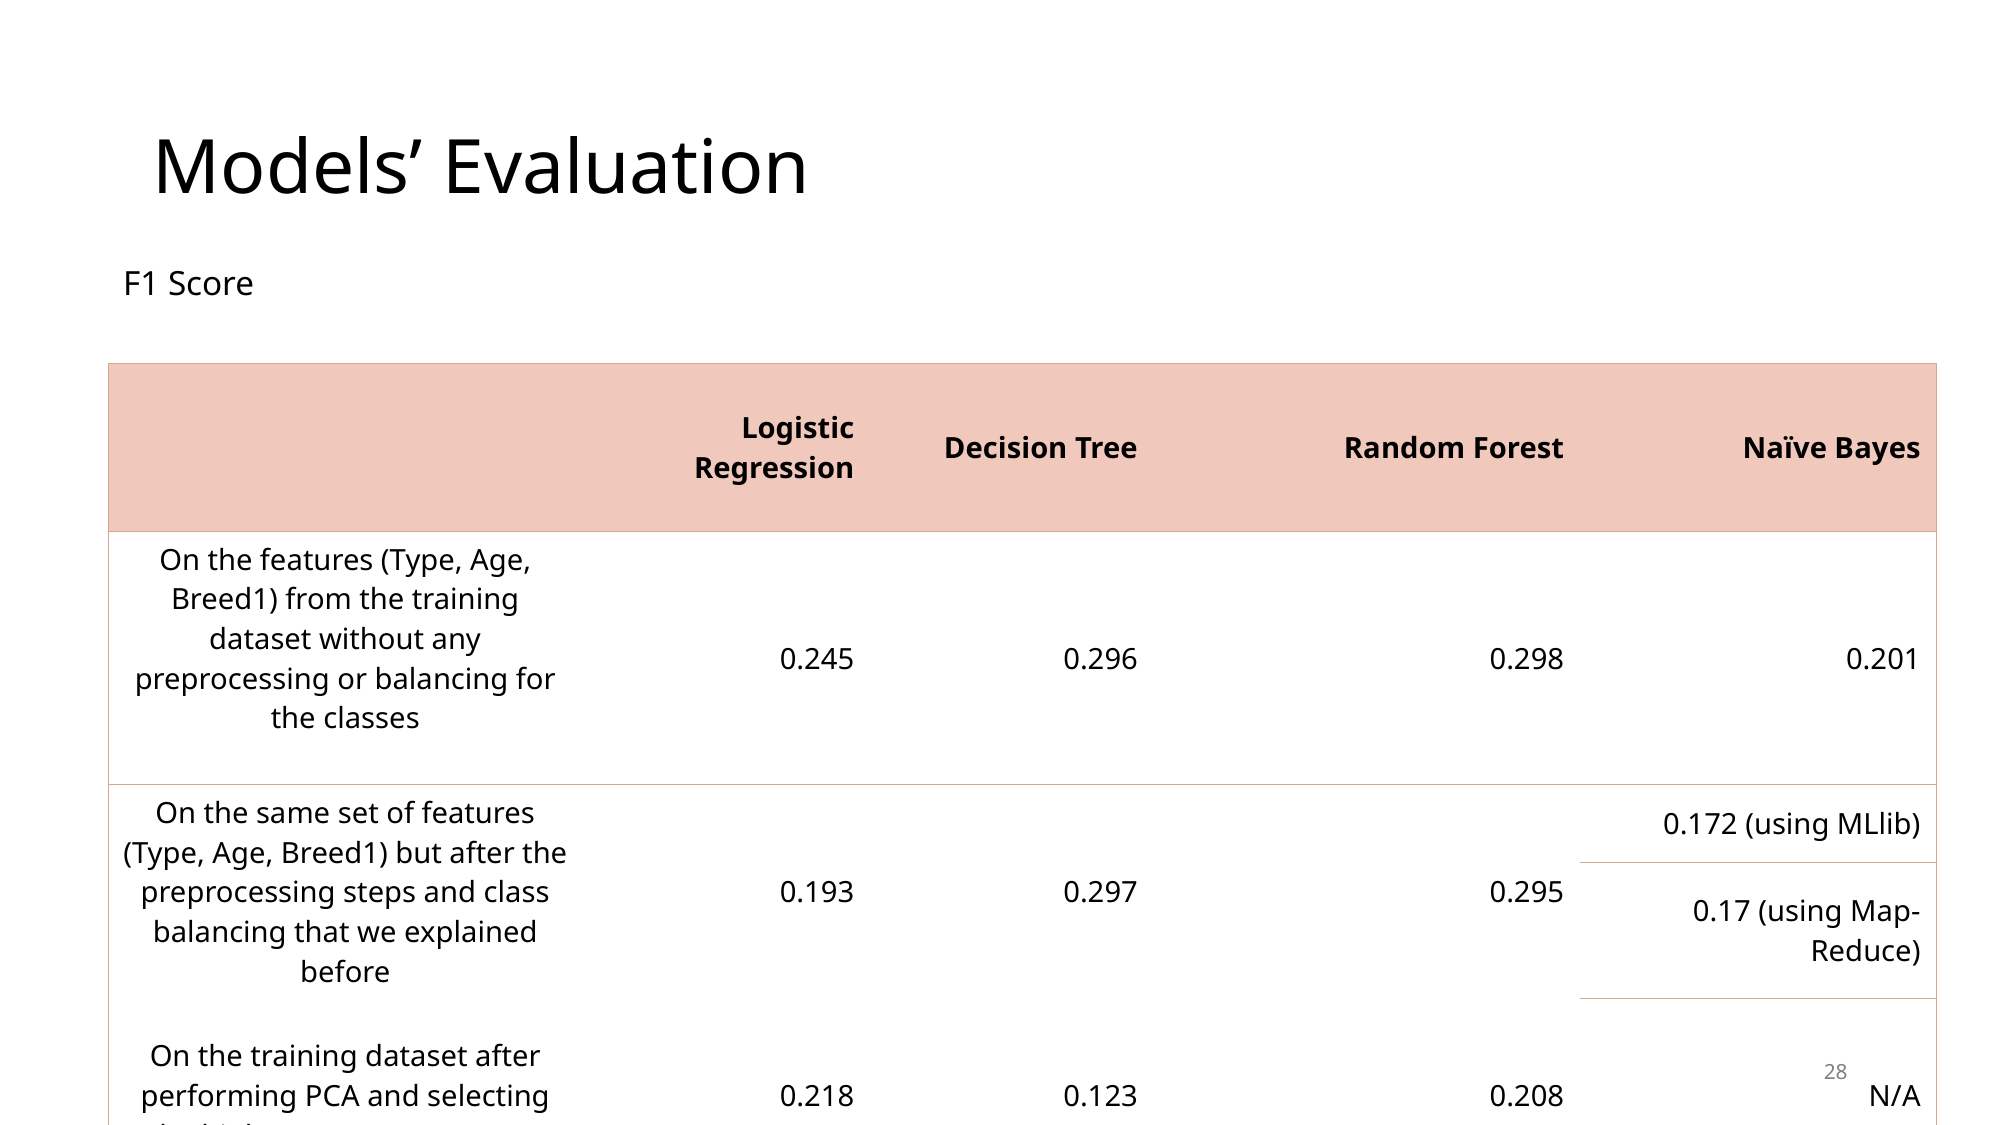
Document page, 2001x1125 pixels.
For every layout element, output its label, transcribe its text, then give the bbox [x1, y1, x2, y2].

table_cell 0.172 (using MLlib) [1580, 785, 1936, 862]
table_cell On the training dataset after performing PCA and selecting the highest two components [109, 999, 583, 1125]
table_cell 0.201 [1580, 532, 1936, 784]
table_cell 0.245 [583, 532, 870, 784]
table_cell 0.123 [870, 999, 1154, 1125]
table_header Decision Tree [870, 364, 1154, 531]
table_cell 0.193 [583, 785, 870, 999]
table_cell On the features (Type, Age, Breed1) from the training dataset without any preprocessing or balancing for the classes [109, 532, 583, 784]
table_header Logistic Regression [583, 364, 870, 531]
slide_number 28 [1412, 1042, 1863, 1103]
list F1 Score [108, 239, 955, 330]
table_header Random Forest [1154, 364, 1580, 531]
table_header [109, 364, 583, 531]
table_cell N/A [1580, 999, 1936, 1125]
table_cell 0.297 [870, 785, 1154, 999]
table_cell 0.218 [583, 999, 870, 1125]
table_cell 0.296 [870, 532, 1154, 784]
table_header Naïve Bayes [1580, 364, 1936, 531]
table_cell On the same set of features (Type, Age, Breed1) but after the preprocessing steps and class balancing that we explained before [109, 785, 583, 999]
title Models’ Evaluation [137, 117, 1863, 223]
table_cell 0.298 [1154, 532, 1580, 784]
table_cell 0.295 [1154, 785, 1580, 999]
table_cell 0.208 [1154, 999, 1580, 1125]
table_cell 0.17 (using Map-Reduce) [1580, 863, 1936, 998]
